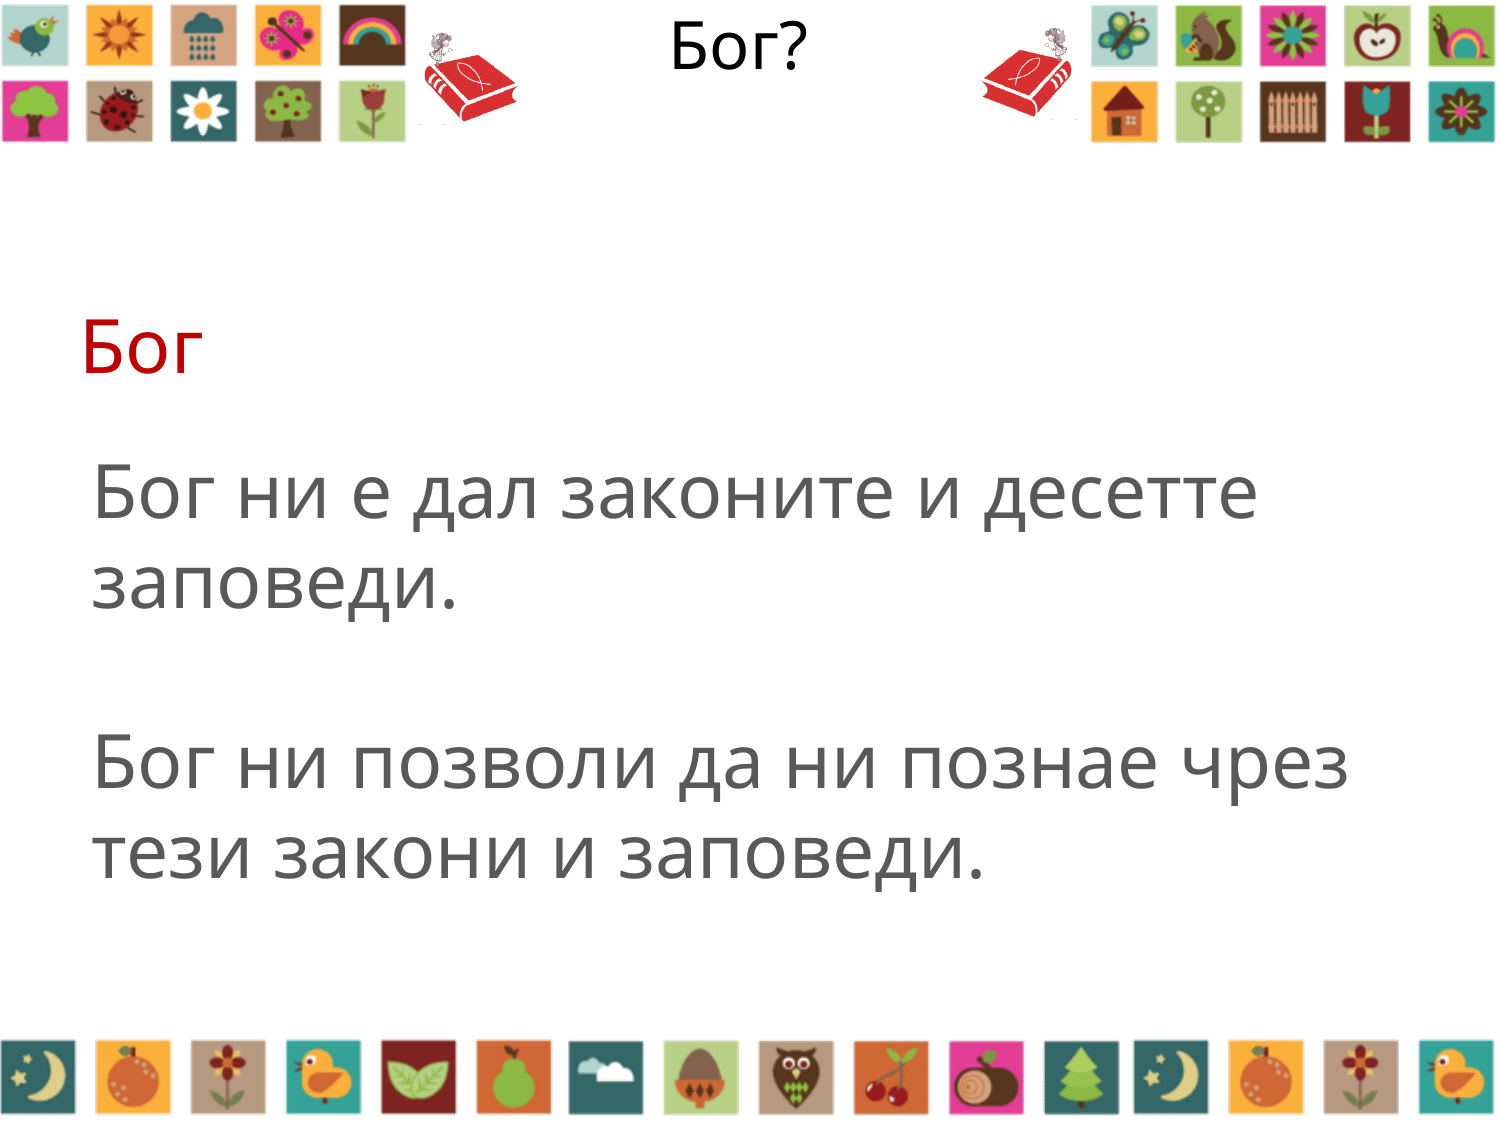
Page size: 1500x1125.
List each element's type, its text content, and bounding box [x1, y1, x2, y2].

picture [0, 3, 550, 150]
text_box Бог? [414, 0, 1080, 91]
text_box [0, 1028, 1500, 1118]
picture [950, 3, 1500, 150]
text_box Бог [64, 290, 1412, 396]
text_box Бог ни е дал законите и десетте заповеди. Бог ни позволи да ни познае чрез тези закони и заповеди. [76, 436, 1424, 902]
